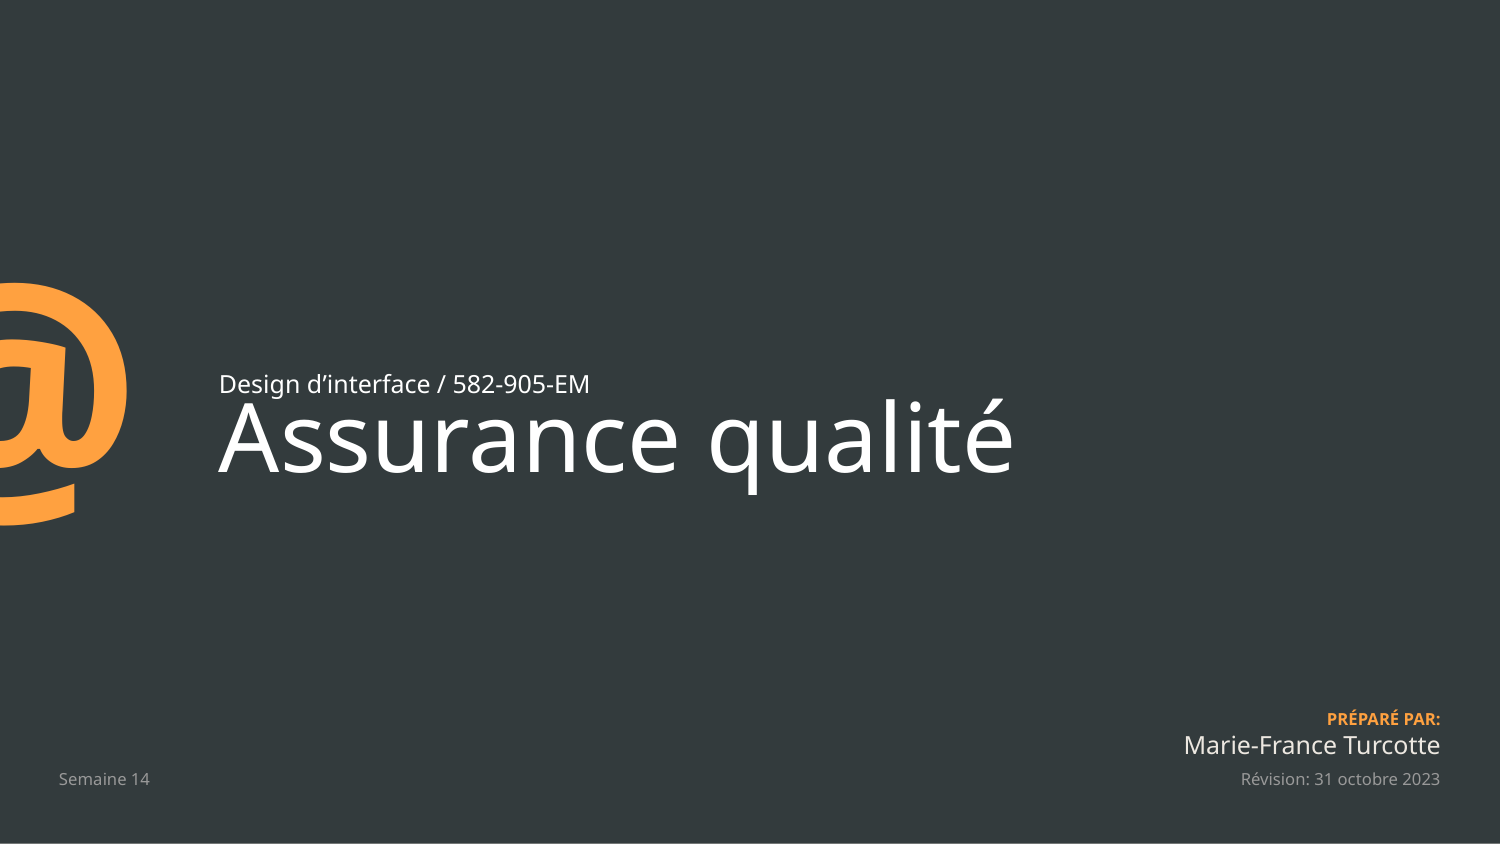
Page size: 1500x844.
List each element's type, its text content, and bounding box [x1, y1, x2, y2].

text_box PRÉPARÉ PAR: Marie-France Turcotte [1064, 638, 1441, 760]
text_box @ [0, 251, 249, 574]
text_box Semaine 14 [59, 768, 300, 811]
text_box Révision: 31 octobre 2023 [1200, 768, 1441, 811]
title Design d’interface / 582-905-EM Assurance qualité [219, 59, 1234, 786]
